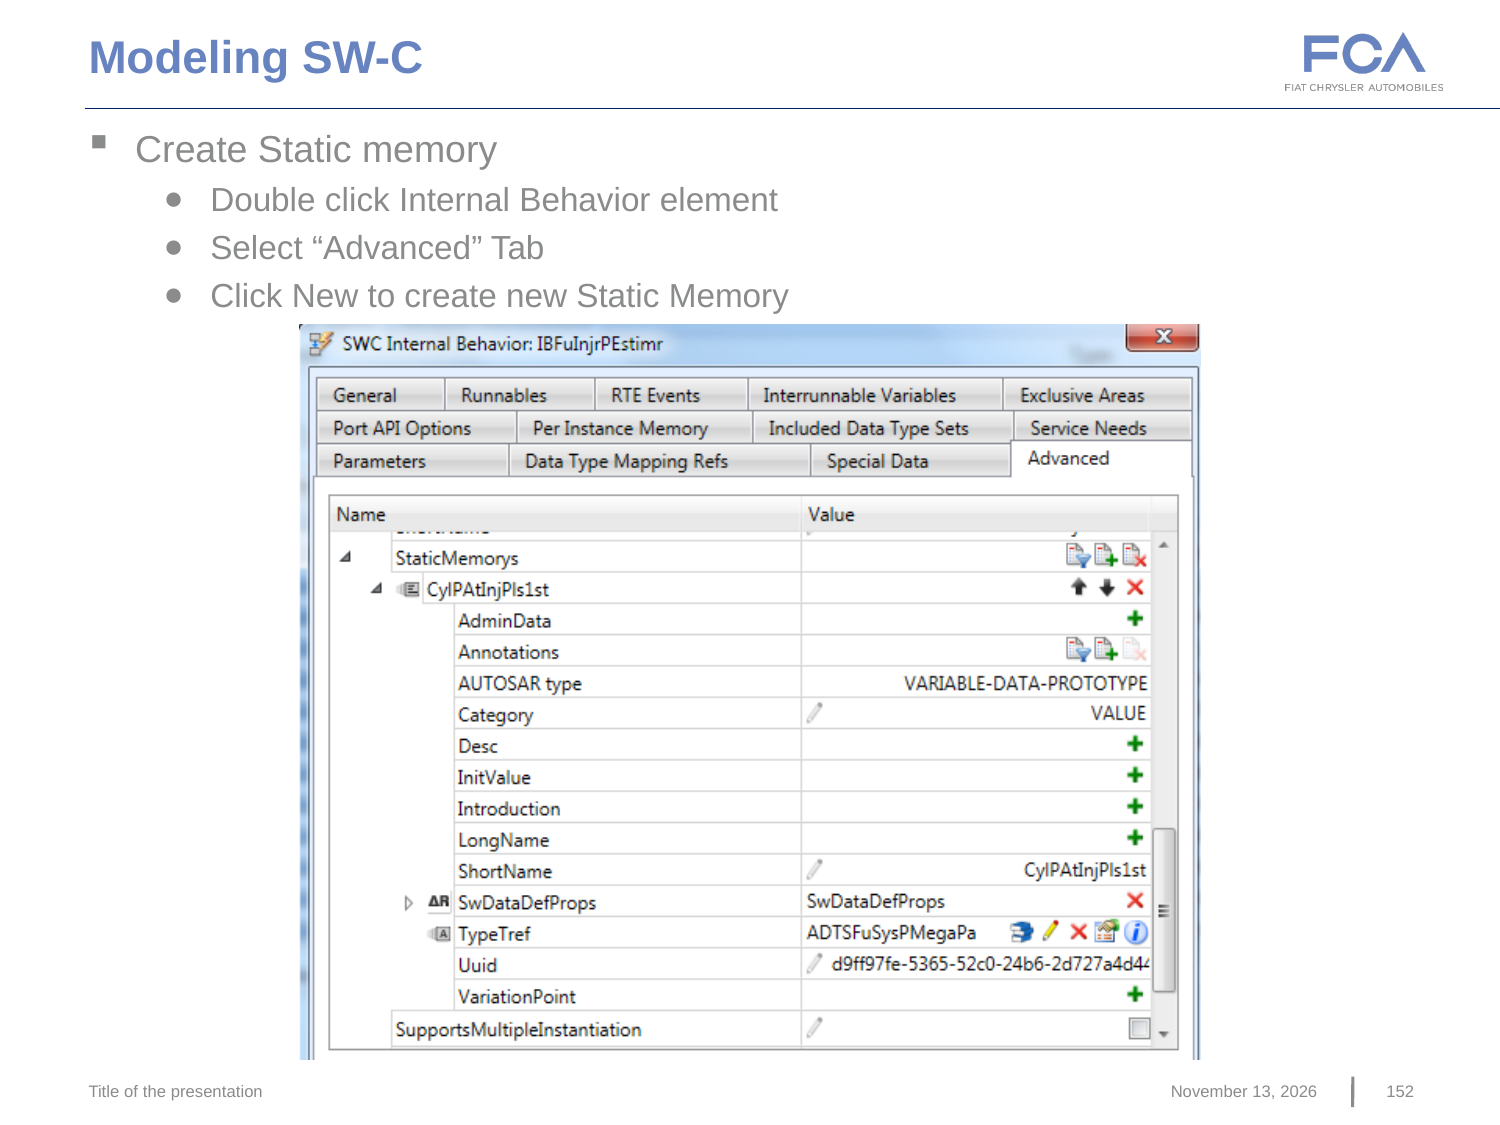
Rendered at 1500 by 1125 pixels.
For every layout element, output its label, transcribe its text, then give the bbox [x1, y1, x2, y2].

slide_number 152 [1386, 1080, 1439, 1114]
list Create Static memory Double click Internal Behavior element Select “Advanced” Tab Click New to create new Static Memory [88, 125, 1409, 990]
picture [1285, 32, 1443, 91]
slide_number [1084, 1080, 1318, 1115]
list Modeling SW-C [88, 33, 1082, 87]
picture [298, 324, 1201, 1060]
footer Title of the presentation [88, 1080, 709, 1120]
